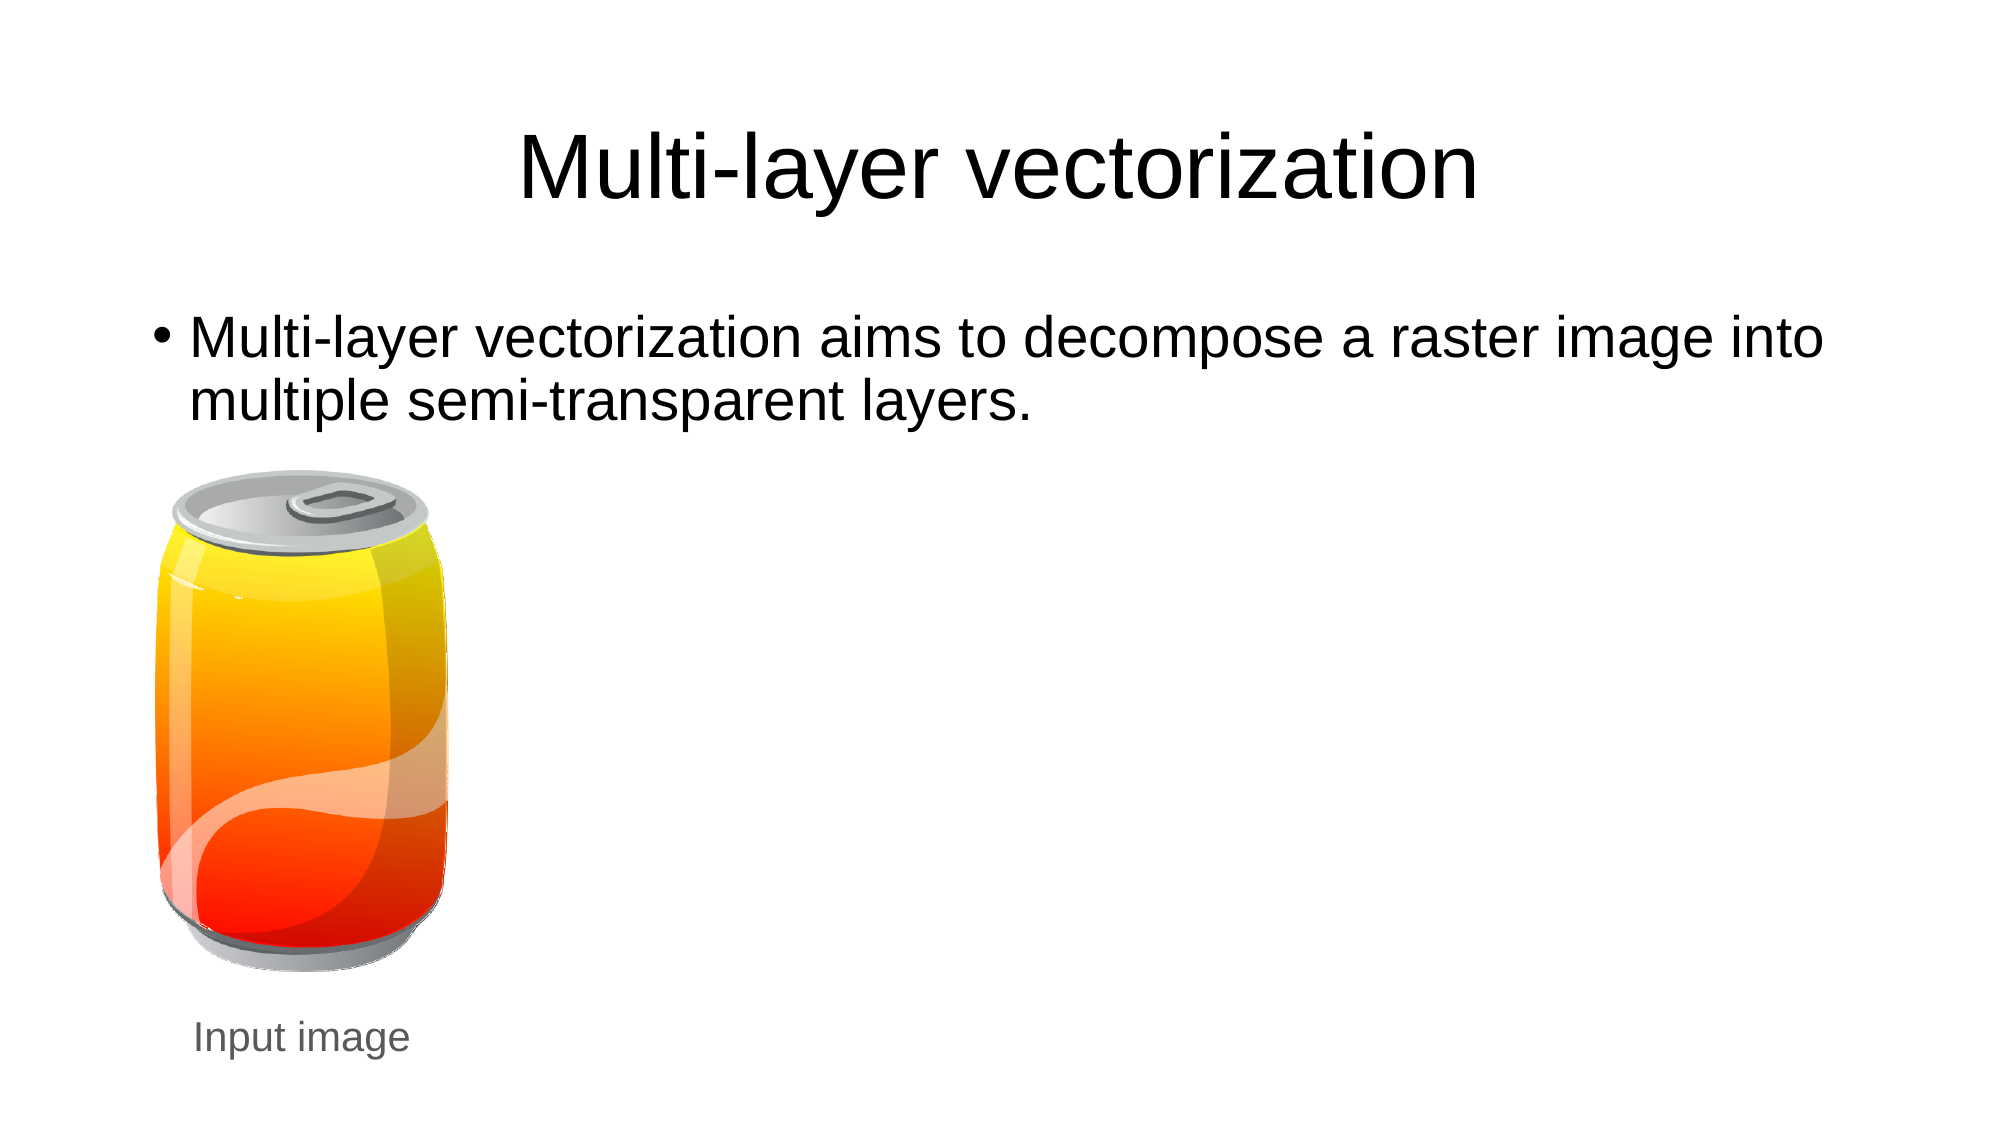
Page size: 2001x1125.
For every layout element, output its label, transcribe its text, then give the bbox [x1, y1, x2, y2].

title Multi-layer vectorization [137, 59, 1863, 278]
picture [155, 470, 449, 972]
text_box Input image [155, 1002, 449, 1068]
list Multi-layer vectorization aims to decompose a raster image into multiple semi-transparent layers. [137, 299, 1863, 510]
